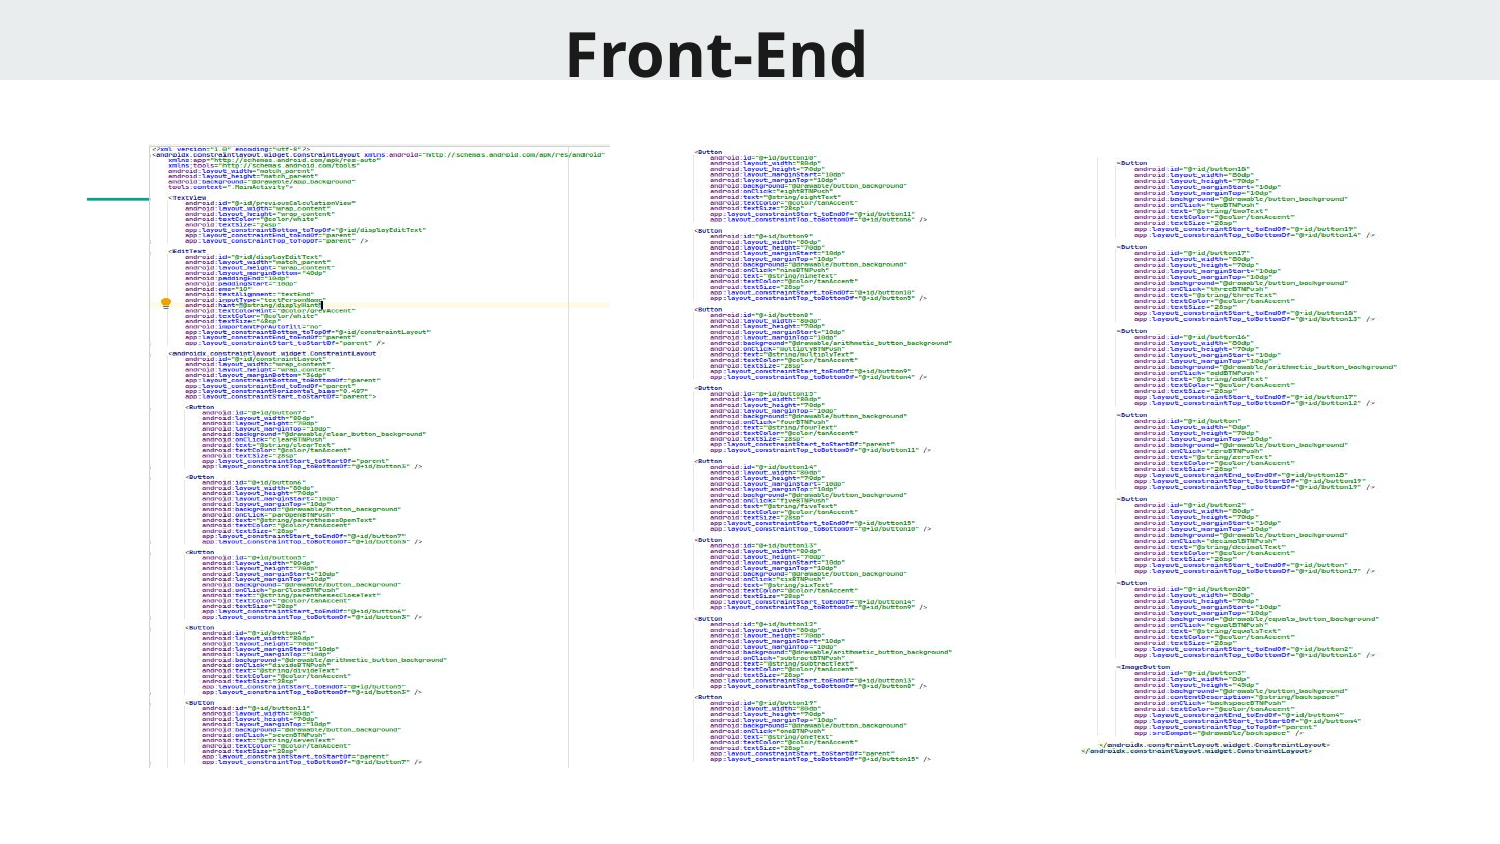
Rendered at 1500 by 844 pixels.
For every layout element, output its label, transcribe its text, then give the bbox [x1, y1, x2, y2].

picture [1080, 157, 1402, 768]
picture [683, 144, 979, 768]
picture [149, 144, 610, 768]
title Front-End [86, 0, 1348, 88]
